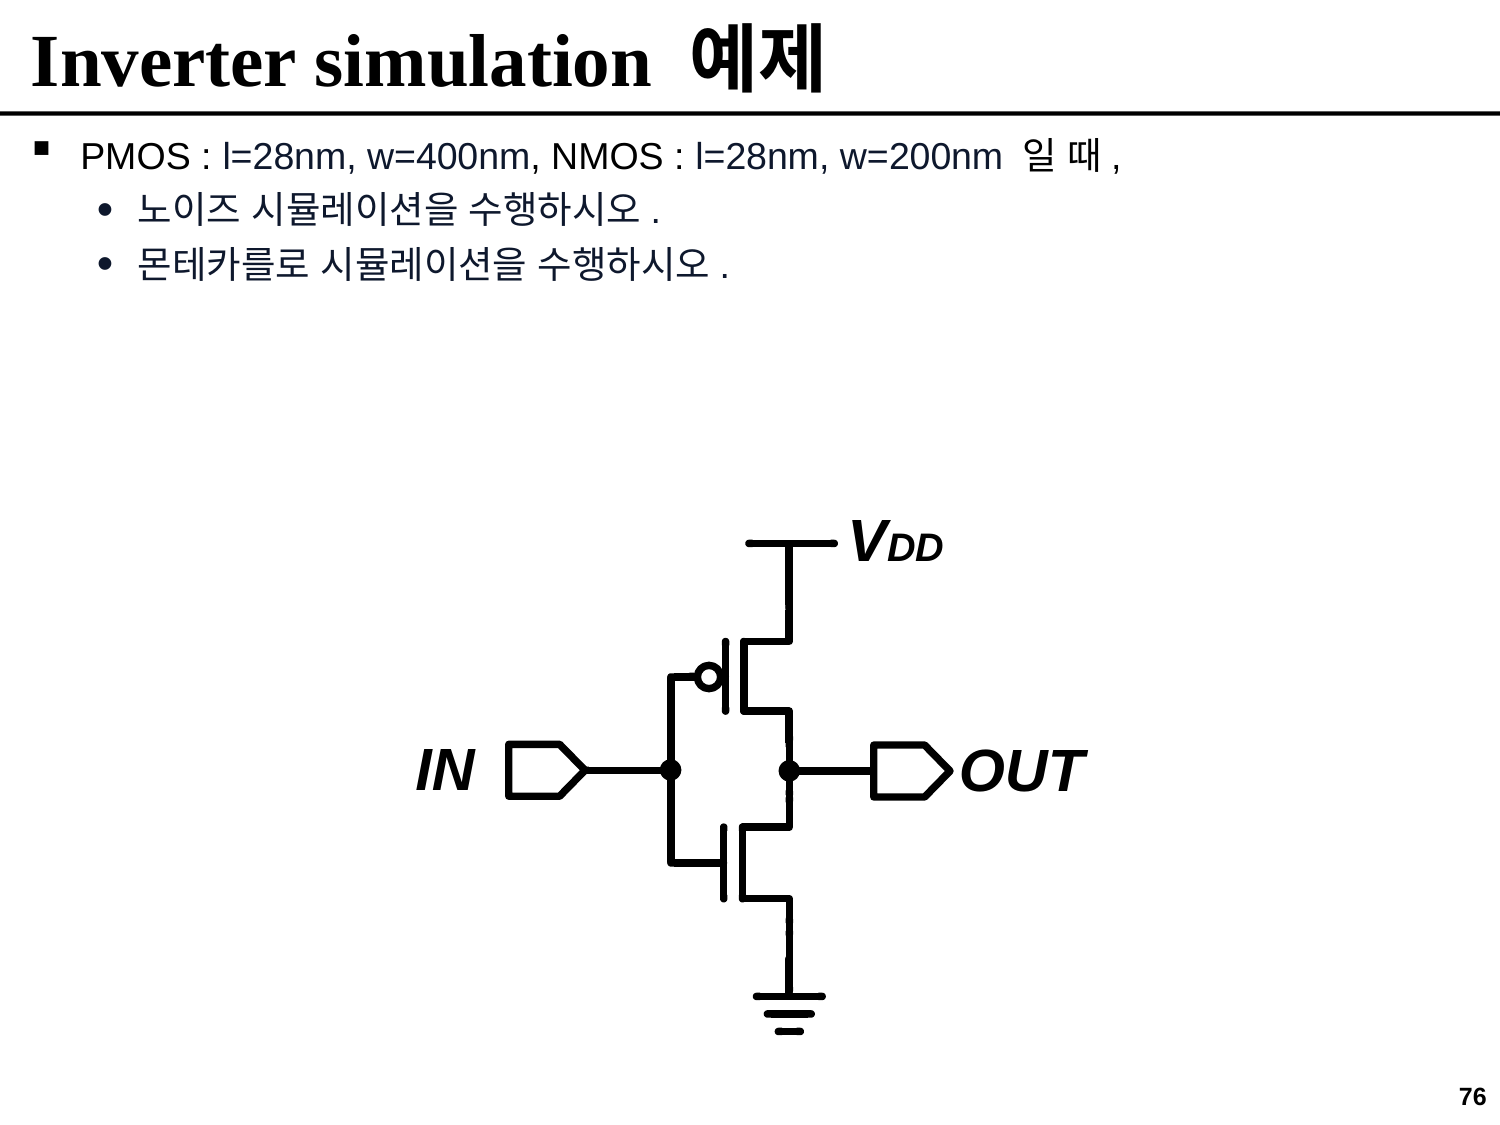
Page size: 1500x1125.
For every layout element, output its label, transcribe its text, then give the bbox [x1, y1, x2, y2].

title Inverter simulation 예제 [17, 0, 1480, 113]
picture [380, 487, 1117, 1038]
list PMOS : l=28nm, w=400nm, NMOS : l=28nm, w=200nm 일 때, 노이즈 시뮬레이션을 수행하시오. 몬테카를로 시뮬레이션을 수행하시오. [17, 125, 1480, 1076]
